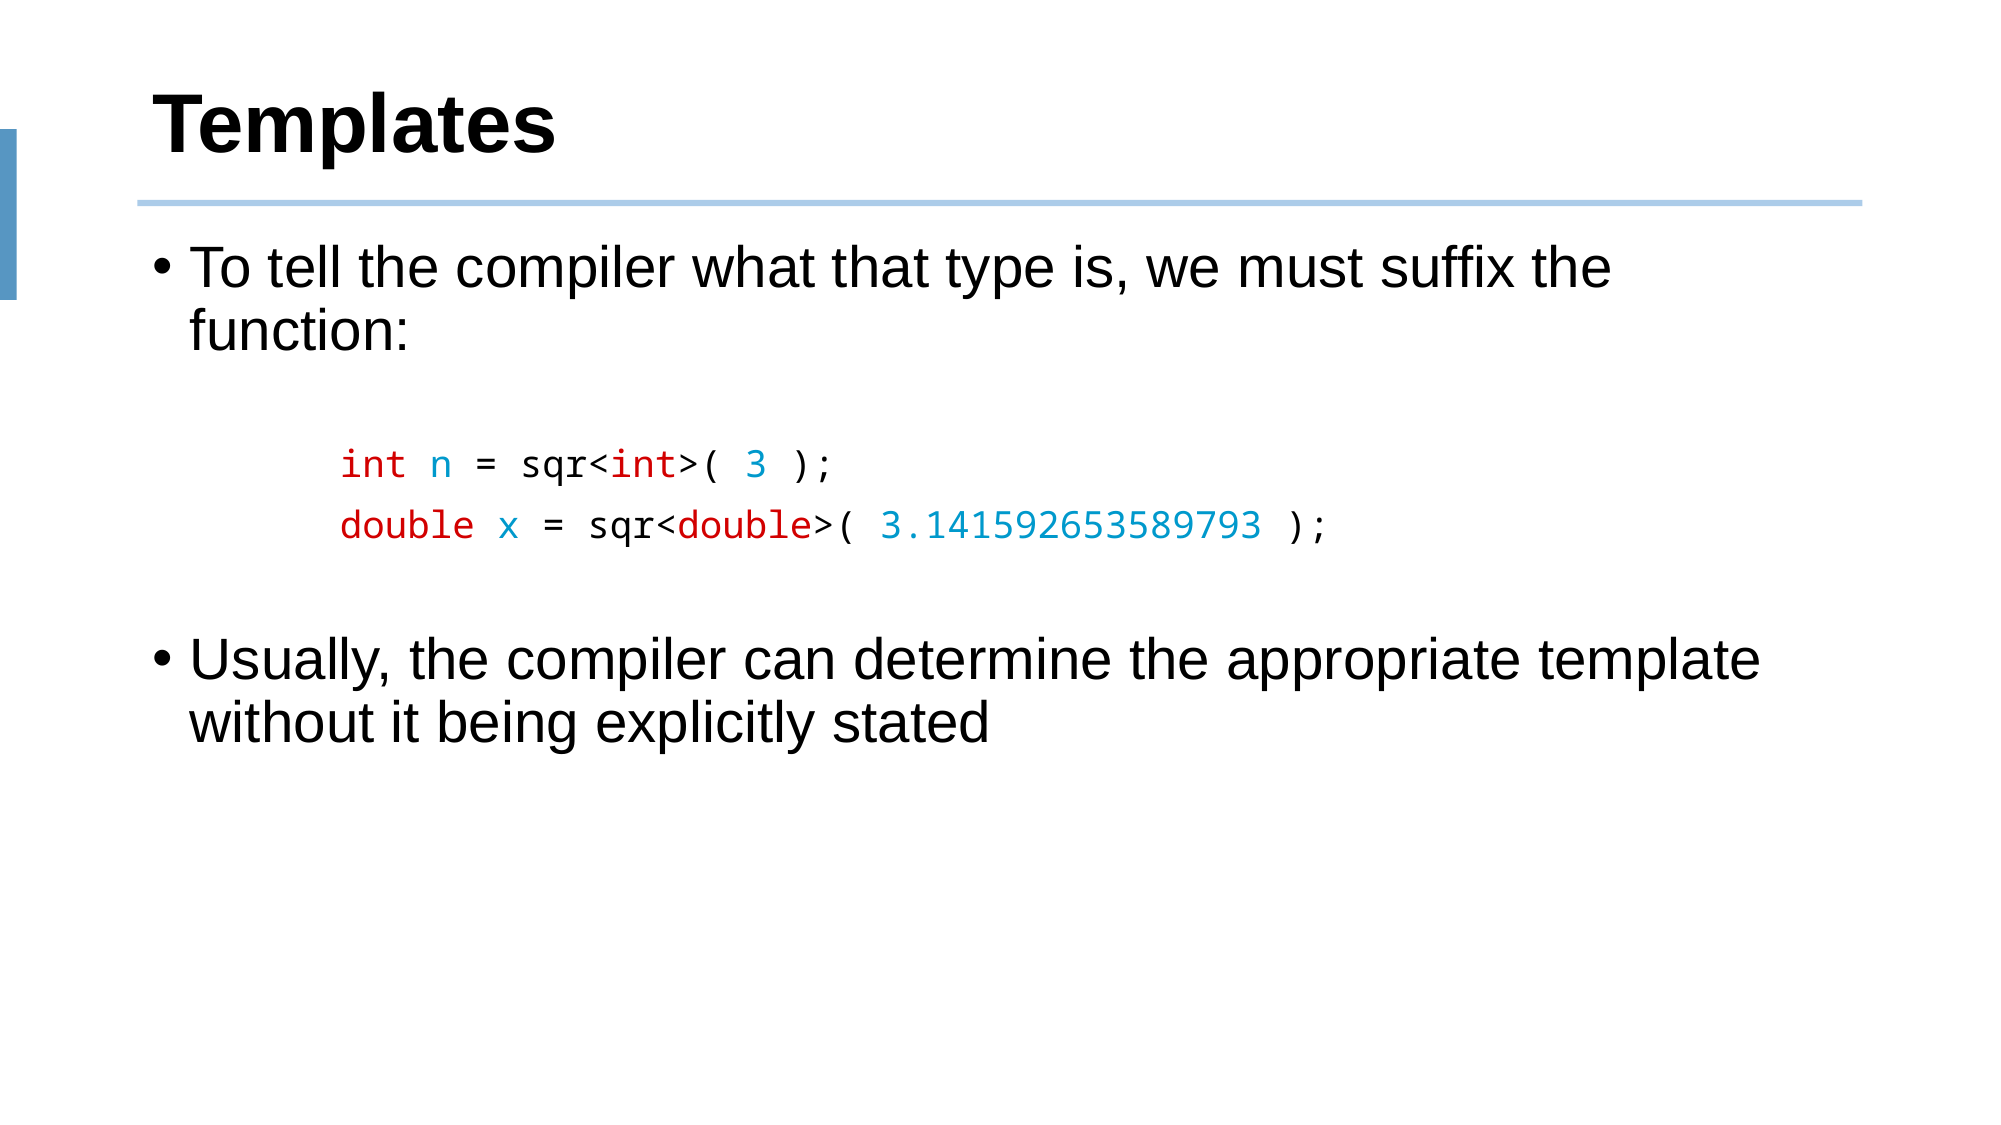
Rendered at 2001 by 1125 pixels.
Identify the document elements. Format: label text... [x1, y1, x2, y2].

list To tell the compiler what that type is, we must suffix the function: int n = sqr<int>( 3 ); double x = sqr<double>( 3.141592653589793 ); Usually, the compiler can determine the appropriate template without it being explicitly stated [137, 229, 1863, 1014]
title Templates [137, 42, 1863, 208]
